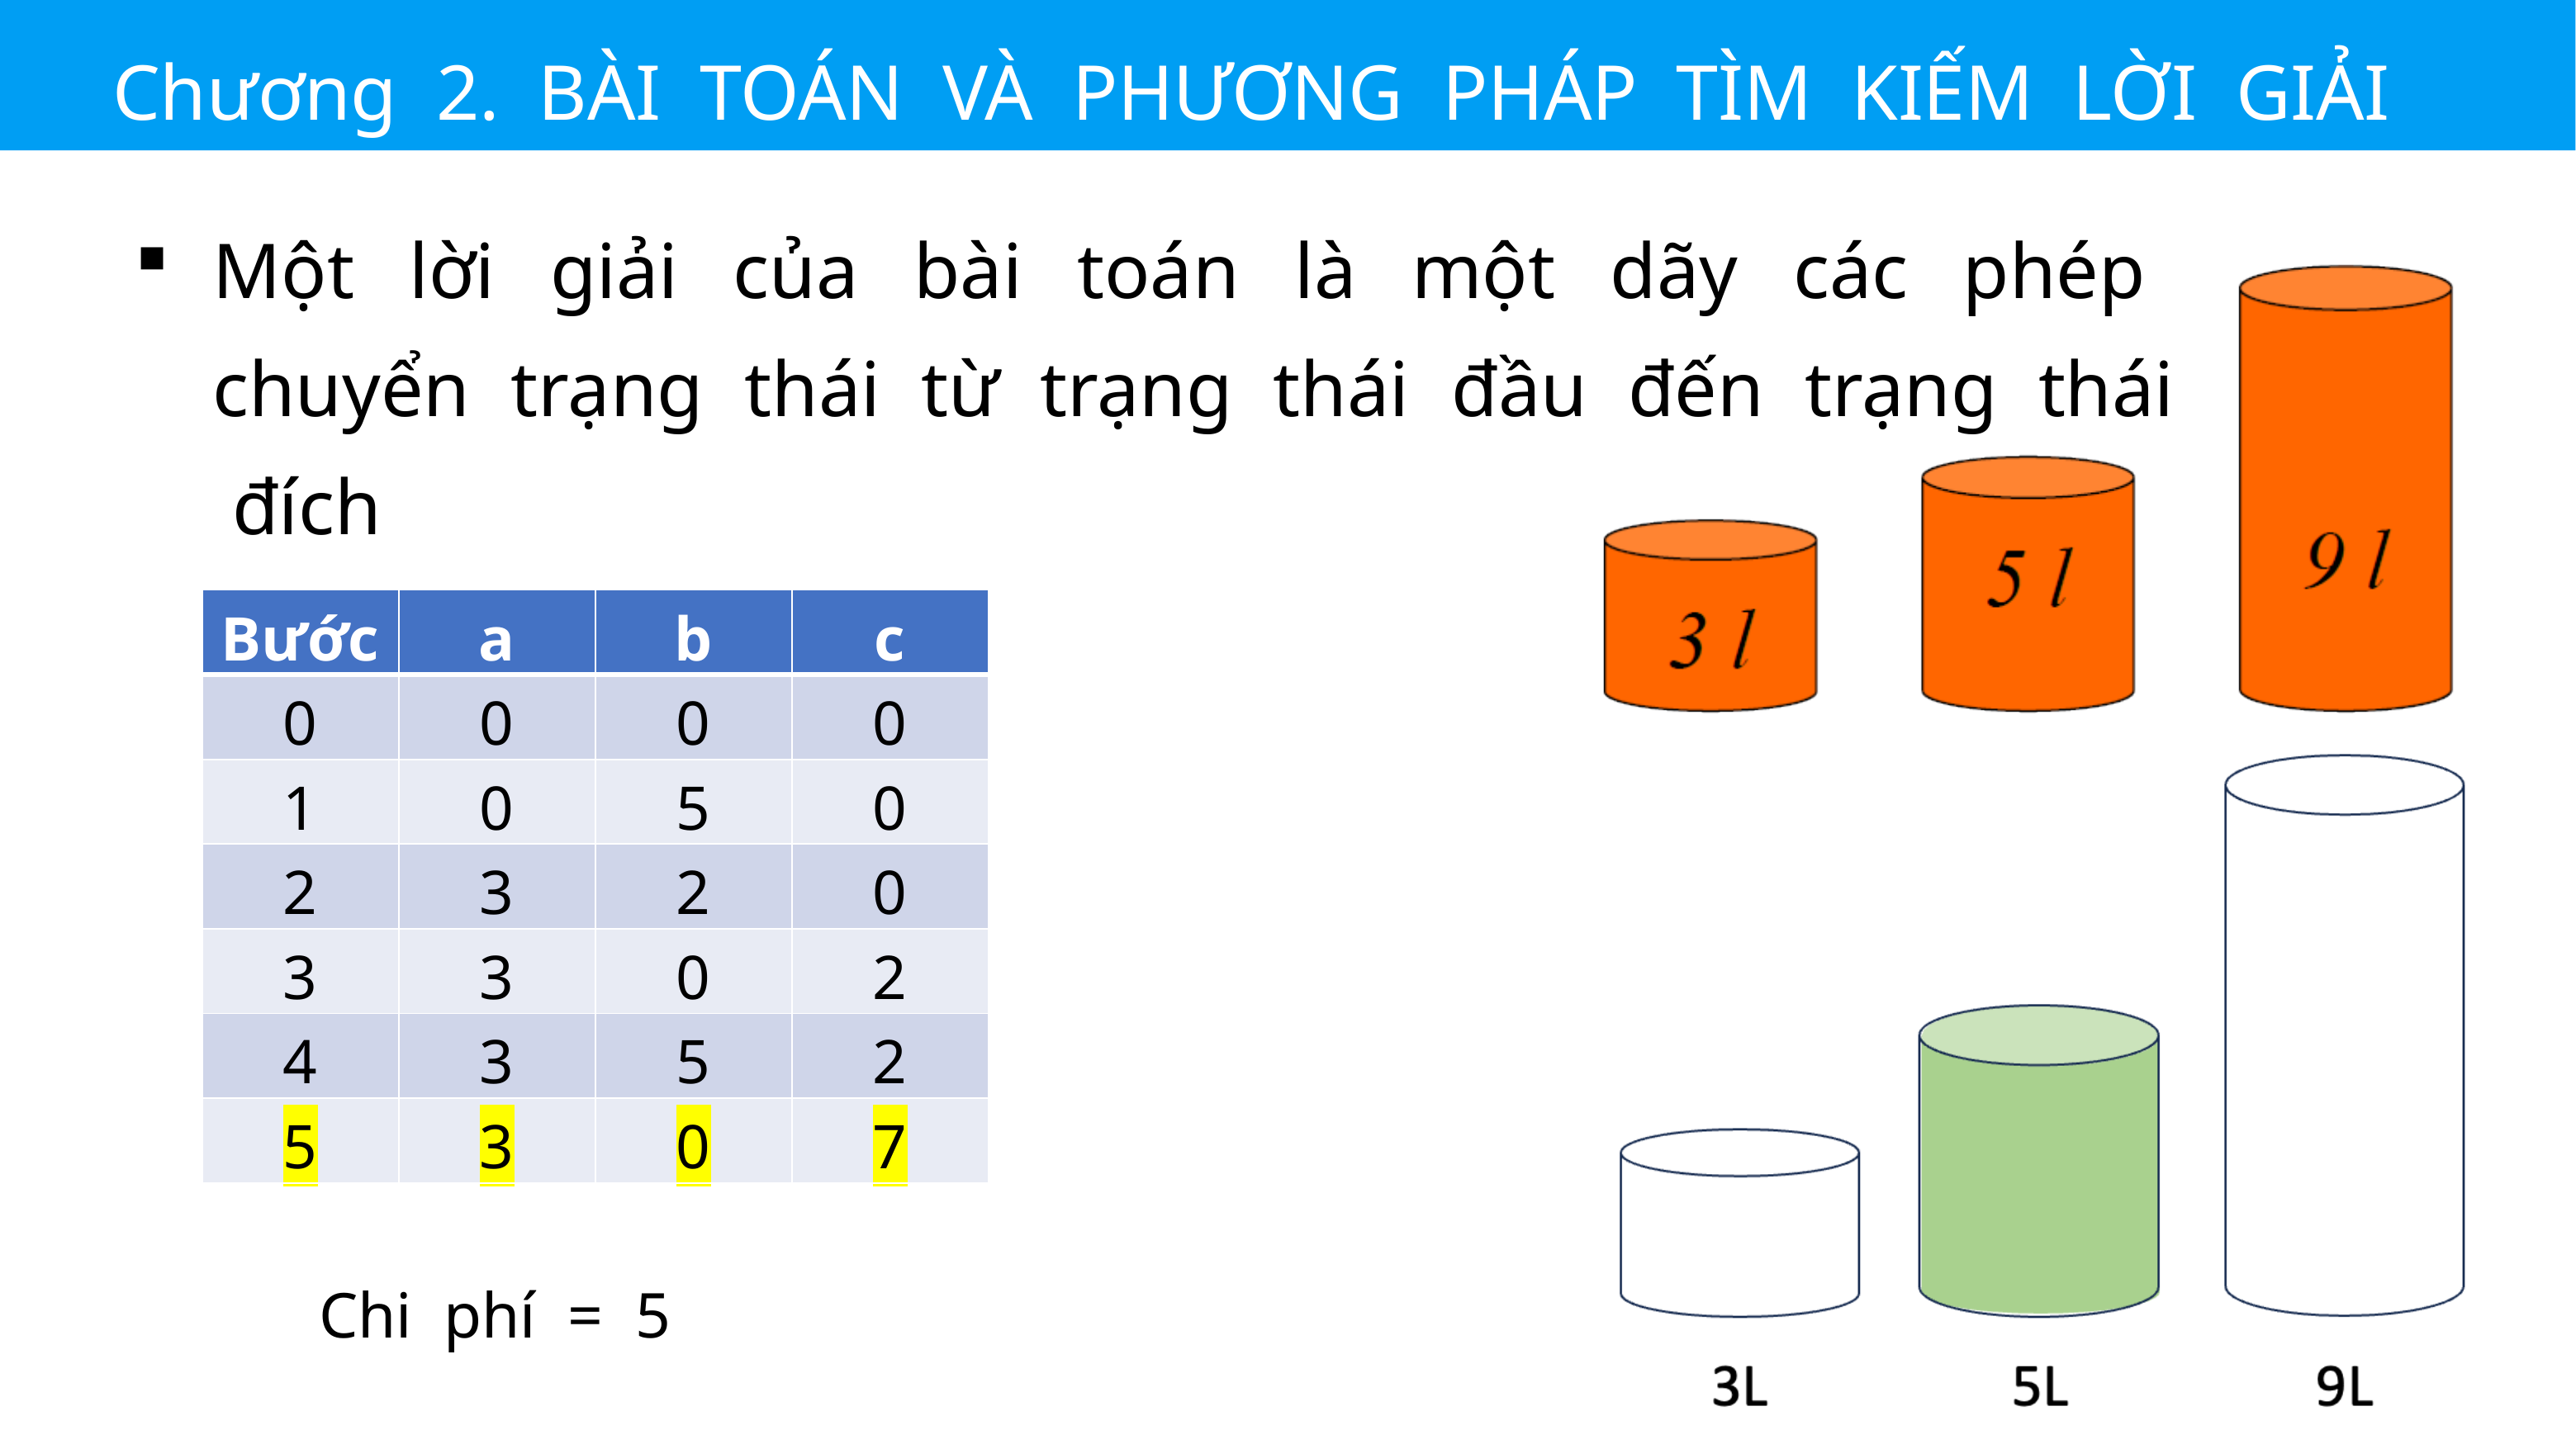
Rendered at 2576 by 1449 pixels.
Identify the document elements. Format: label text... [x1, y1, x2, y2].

table_cell 5 [203, 1099, 398, 1182]
text_box Chi phí = 5 [317, 1252, 814, 1351]
text_box [0, 0, 2576, 151]
table_cell 0 [203, 677, 398, 759]
text_box Một lời giải của bài toán là một dãy các phép chuyển trạng thái từ trạng thái đầu đến trạng thái đích [133, 193, 2176, 550]
table_cell 0 [793, 760, 988, 843]
table_cell 3 [400, 1014, 595, 1097]
table_cell 2 [793, 1014, 988, 1097]
table_cell 3 [400, 1099, 595, 1182]
table_cell 2 [203, 845, 398, 928]
table_cell 0 [793, 677, 988, 759]
text_box Chương 2. BÀI TOÁN VÀ PHƯƠNG PHÁP TÌM KIẾM LỜI GIẢI [111, 43, 2434, 136]
table_header c [793, 590, 988, 672]
table_cell 3 [400, 930, 595, 1013]
table_cell 0 [596, 930, 791, 1013]
table_cell 3 [203, 930, 398, 1013]
table_header a [400, 590, 595, 672]
table_cell 2 [793, 930, 988, 1013]
table_cell 0 [596, 1099, 791, 1182]
table_header Bước [203, 590, 398, 672]
table_header b [596, 590, 791, 672]
table_cell 5 [596, 1014, 791, 1097]
table_cell 1 [203, 760, 398, 843]
table_cell 4 [203, 1014, 398, 1097]
picture [1587, 262, 2496, 1425]
table_cell 7 [793, 1099, 988, 1182]
table_cell 0 [400, 760, 595, 843]
table_cell 5 [596, 760, 791, 843]
table_cell 3 [400, 845, 595, 928]
table_cell 2 [596, 845, 791, 928]
table_cell 0 [793, 845, 988, 928]
table_cell 0 [400, 677, 595, 759]
table_cell 0 [596, 677, 791, 759]
